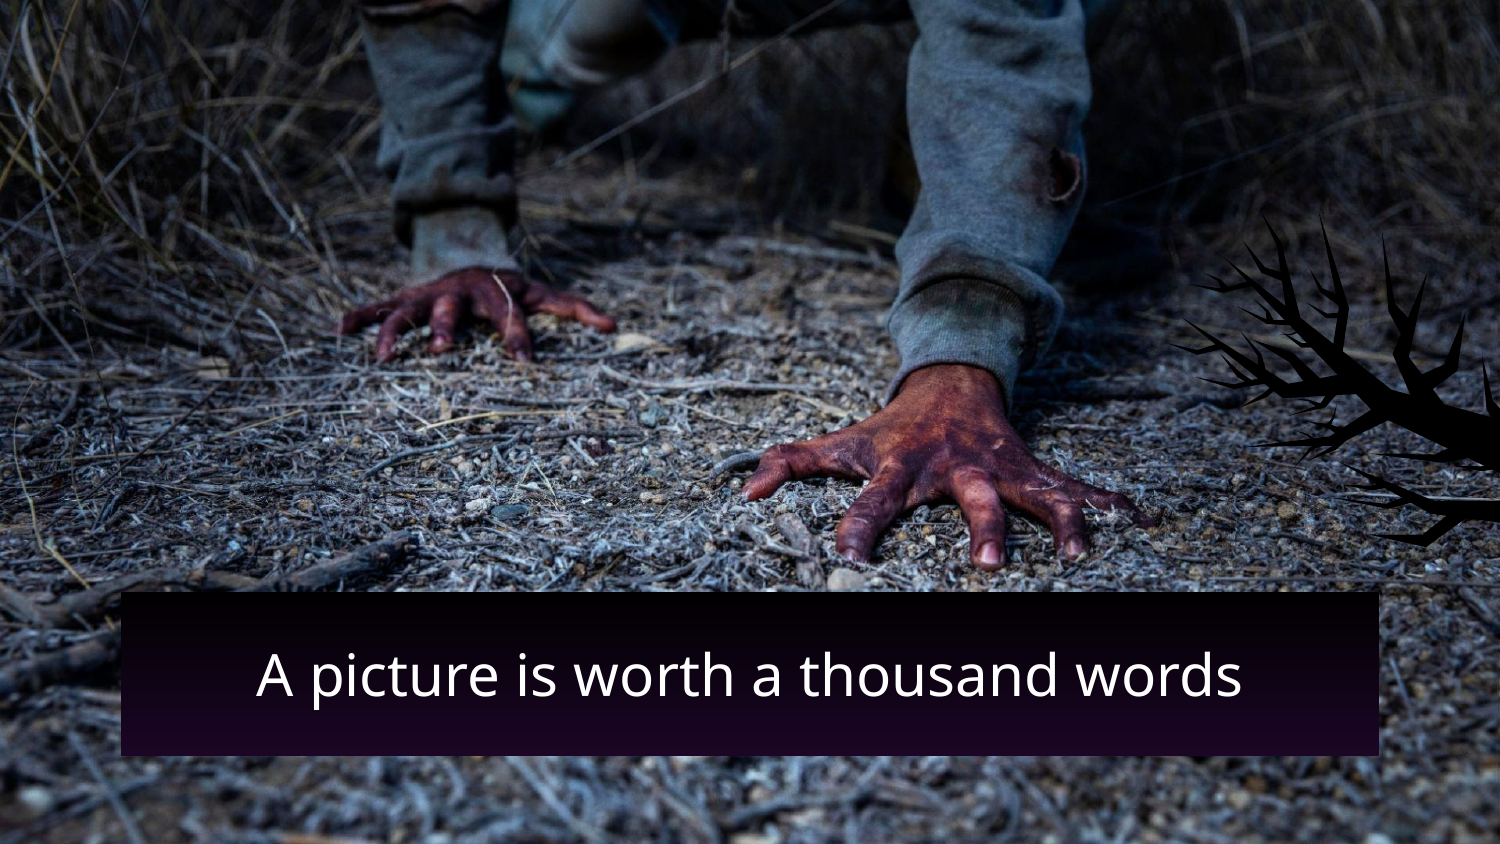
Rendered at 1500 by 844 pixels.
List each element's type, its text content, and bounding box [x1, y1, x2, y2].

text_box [1201, 185, 1500, 646]
picture [0, 0, 1500, 844]
title A picture is worth a thousand words [121, 592, 1379, 756]
